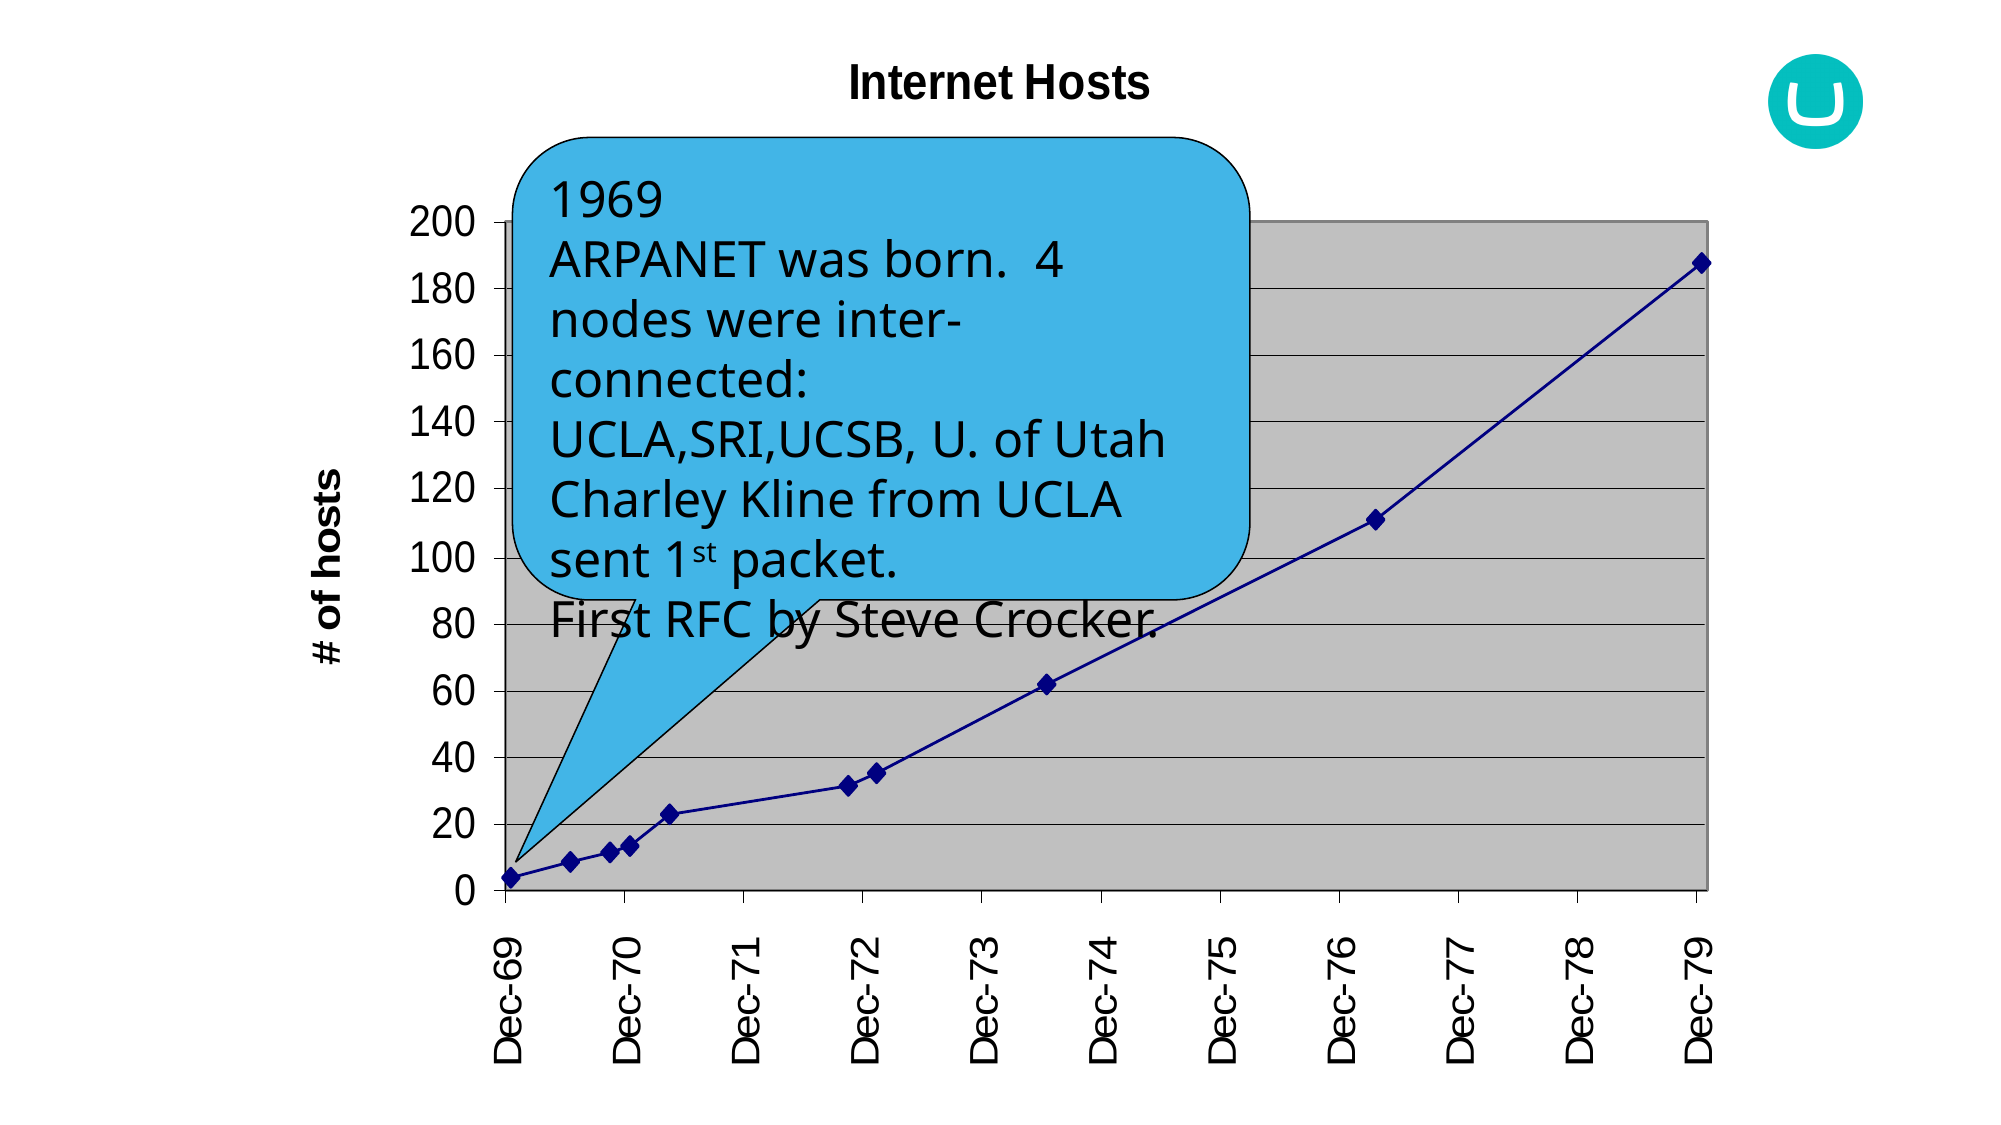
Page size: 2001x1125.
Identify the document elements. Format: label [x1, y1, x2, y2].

text_box [249, 0, 1750, 1125]
picture [1768, 54, 1863, 149]
